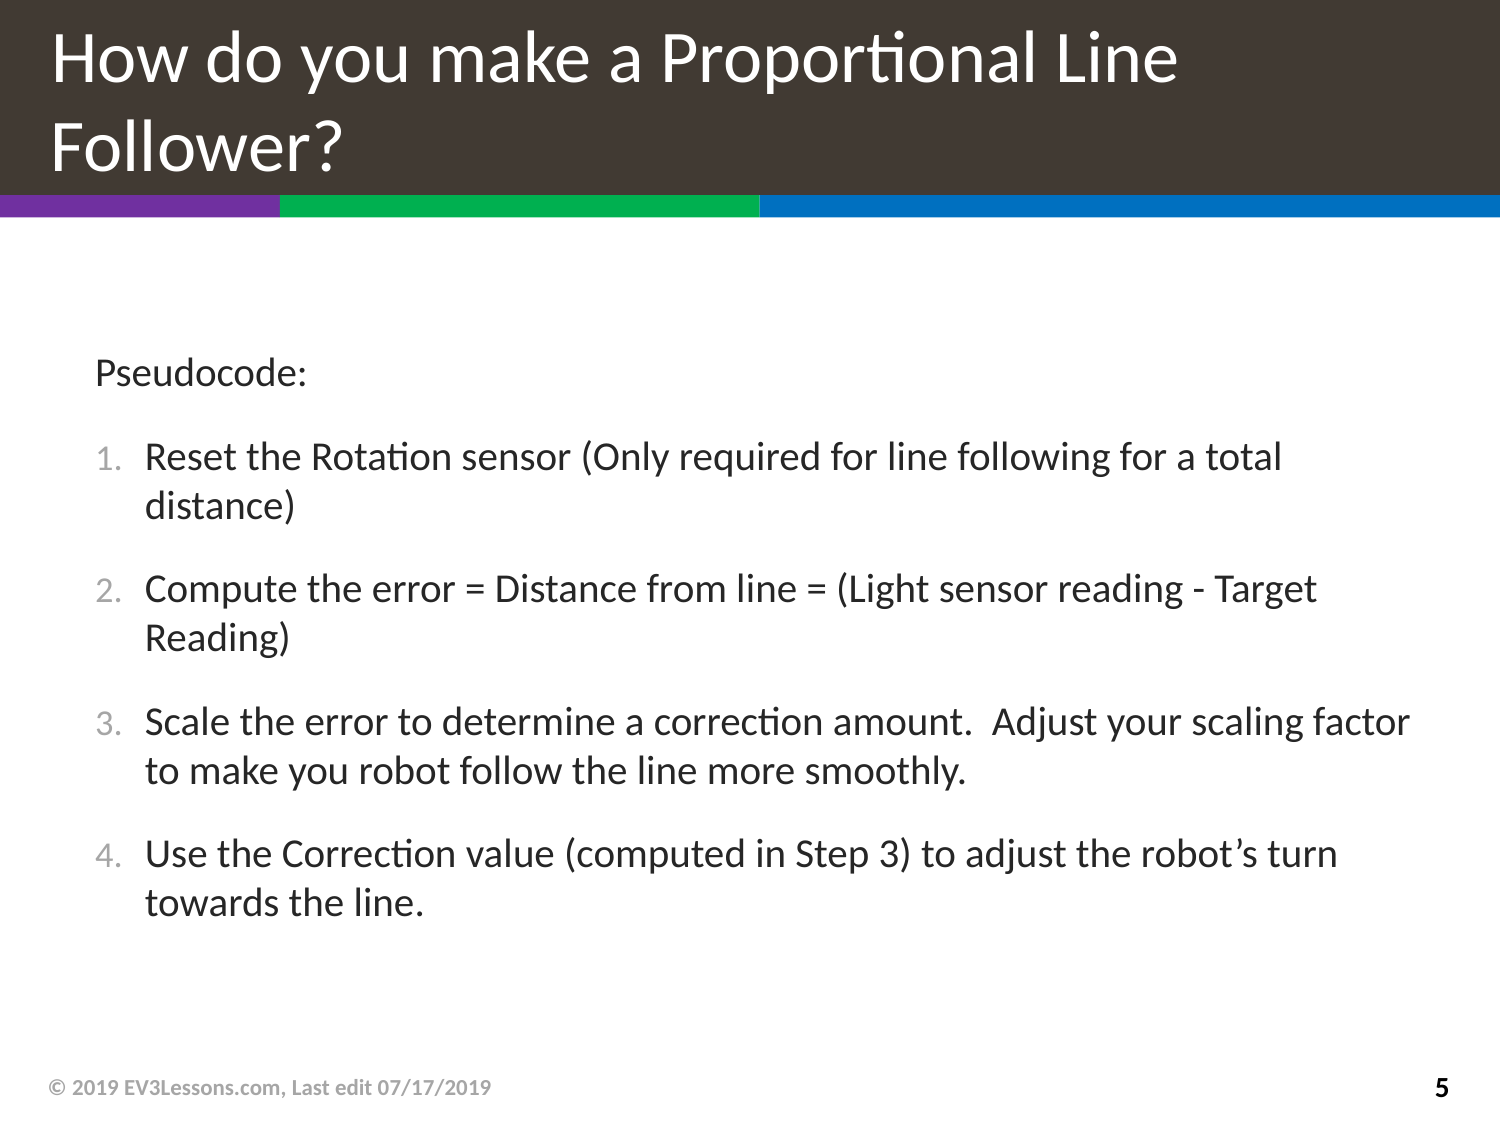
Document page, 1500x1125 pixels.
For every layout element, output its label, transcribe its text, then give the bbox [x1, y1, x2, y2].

slide_number 5 [1361, 1056, 1465, 1116]
title How do you make a Proportional Line Follower? [0, 0, 1500, 195]
list Pseudocode: Reset the Rotation sensor (Only required for line following for a total distance) Compute the error = Distance from line = (Light sensor reading - Target Reading) Scale the error to determine a correction amount. Adjust your scaling factor to make you robot follow the line more smoothly. Use the Correction value (computed in Step 3) to adjust the robot’s turn towards the line. [80, 338, 1433, 933]
footer © 2019 EV3Lessons.com, Last edit 07/17/2019 [32, 1055, 1038, 1116]
